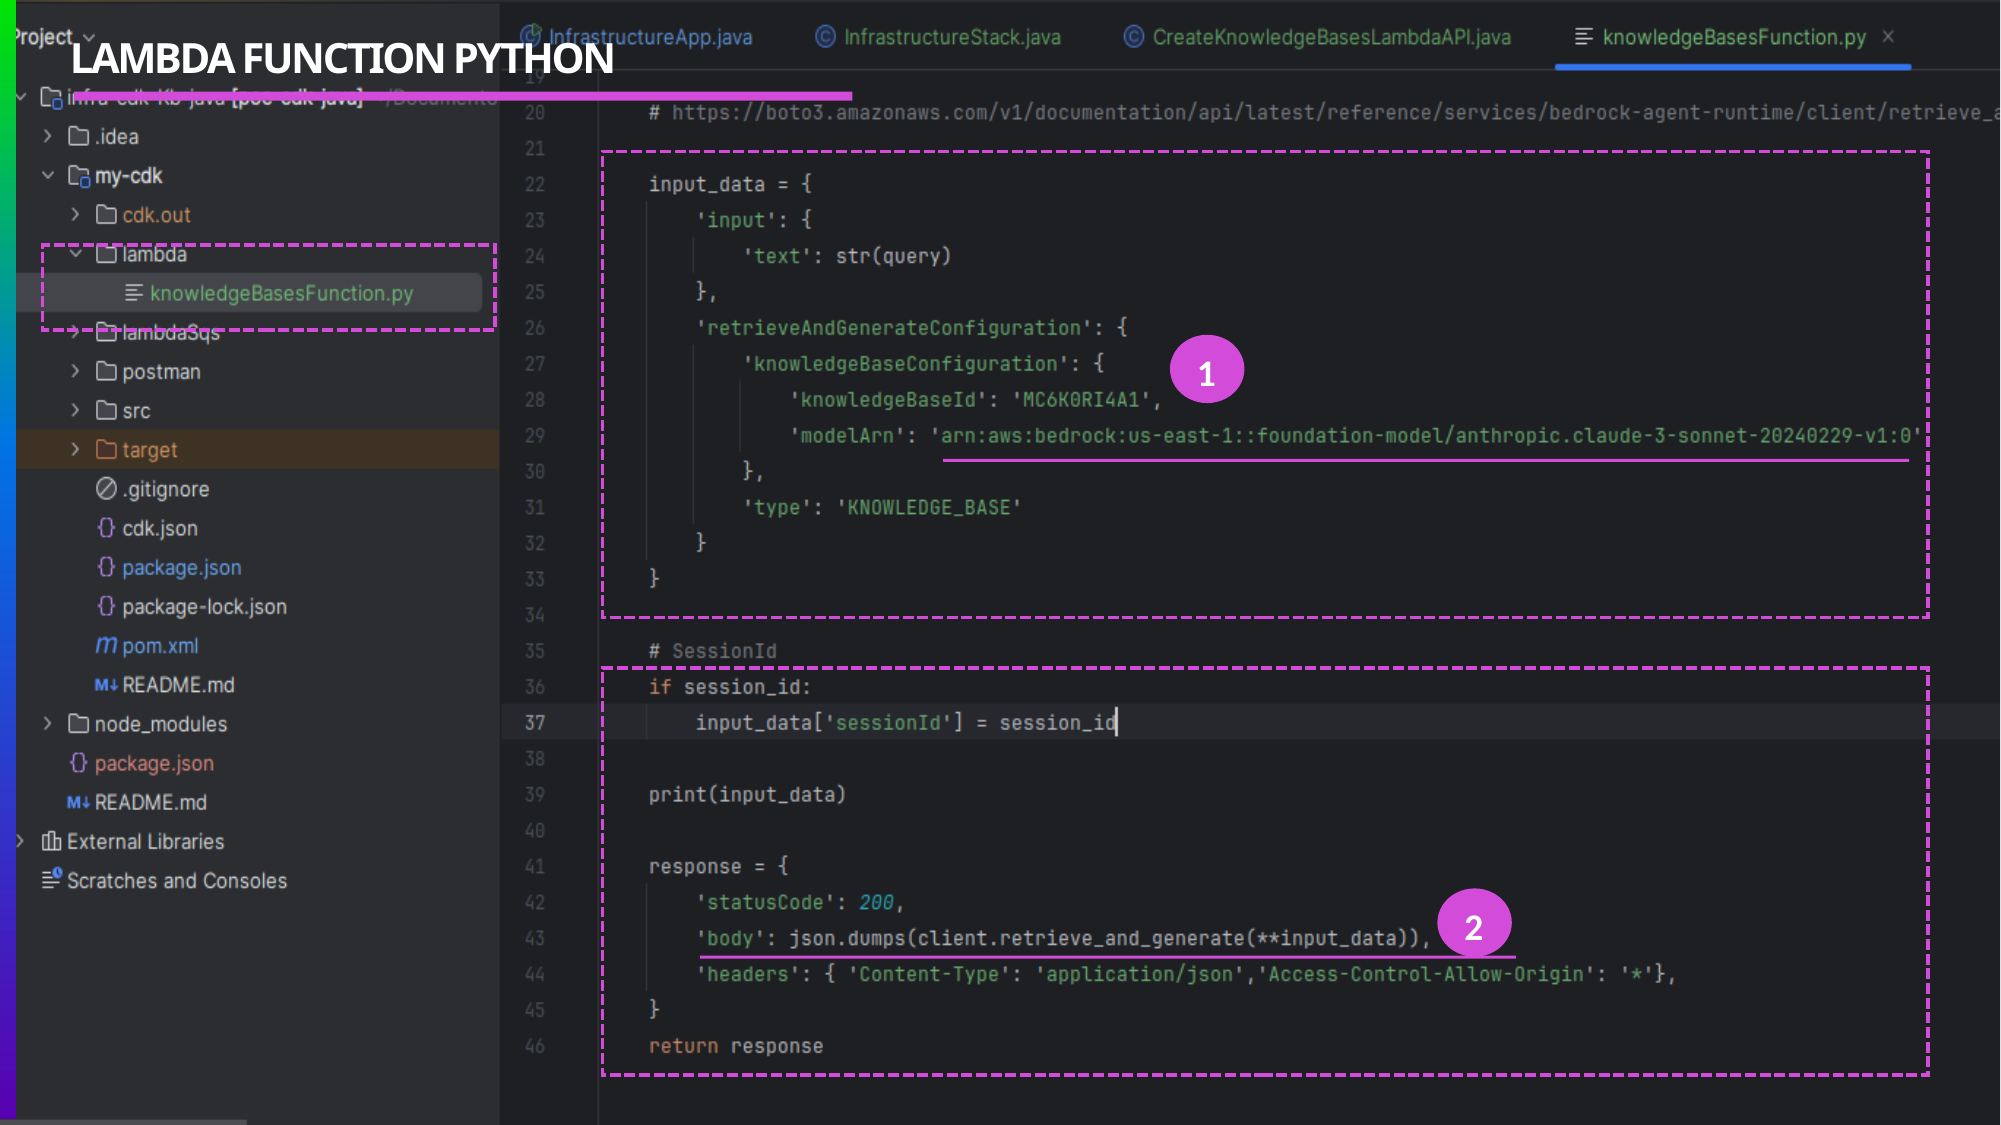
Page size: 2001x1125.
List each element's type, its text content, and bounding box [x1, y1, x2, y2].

text_box [1185, 334, 1229, 341]
text_box 2 [1449, 895, 1499, 955]
text_box [1231, 342, 1245, 396]
text_box [1499, 896, 1512, 949]
text_box [1452, 888, 1497, 895]
text_box LAMBDA FUNCTION PYTHON [54, 30, 1968, 136]
text_box [73, 91, 853, 102]
text_box [1437, 897, 1449, 948]
text_box [699, 955, 1517, 960]
text_box [41, 244, 496, 331]
text_box [1169, 343, 1182, 395]
text_box [942, 458, 1910, 463]
text_box [602, 667, 1929, 1076]
text_box 1 [1182, 341, 1231, 402]
text_box [602, 150, 1929, 618]
picture [0, 0, 2001, 1125]
